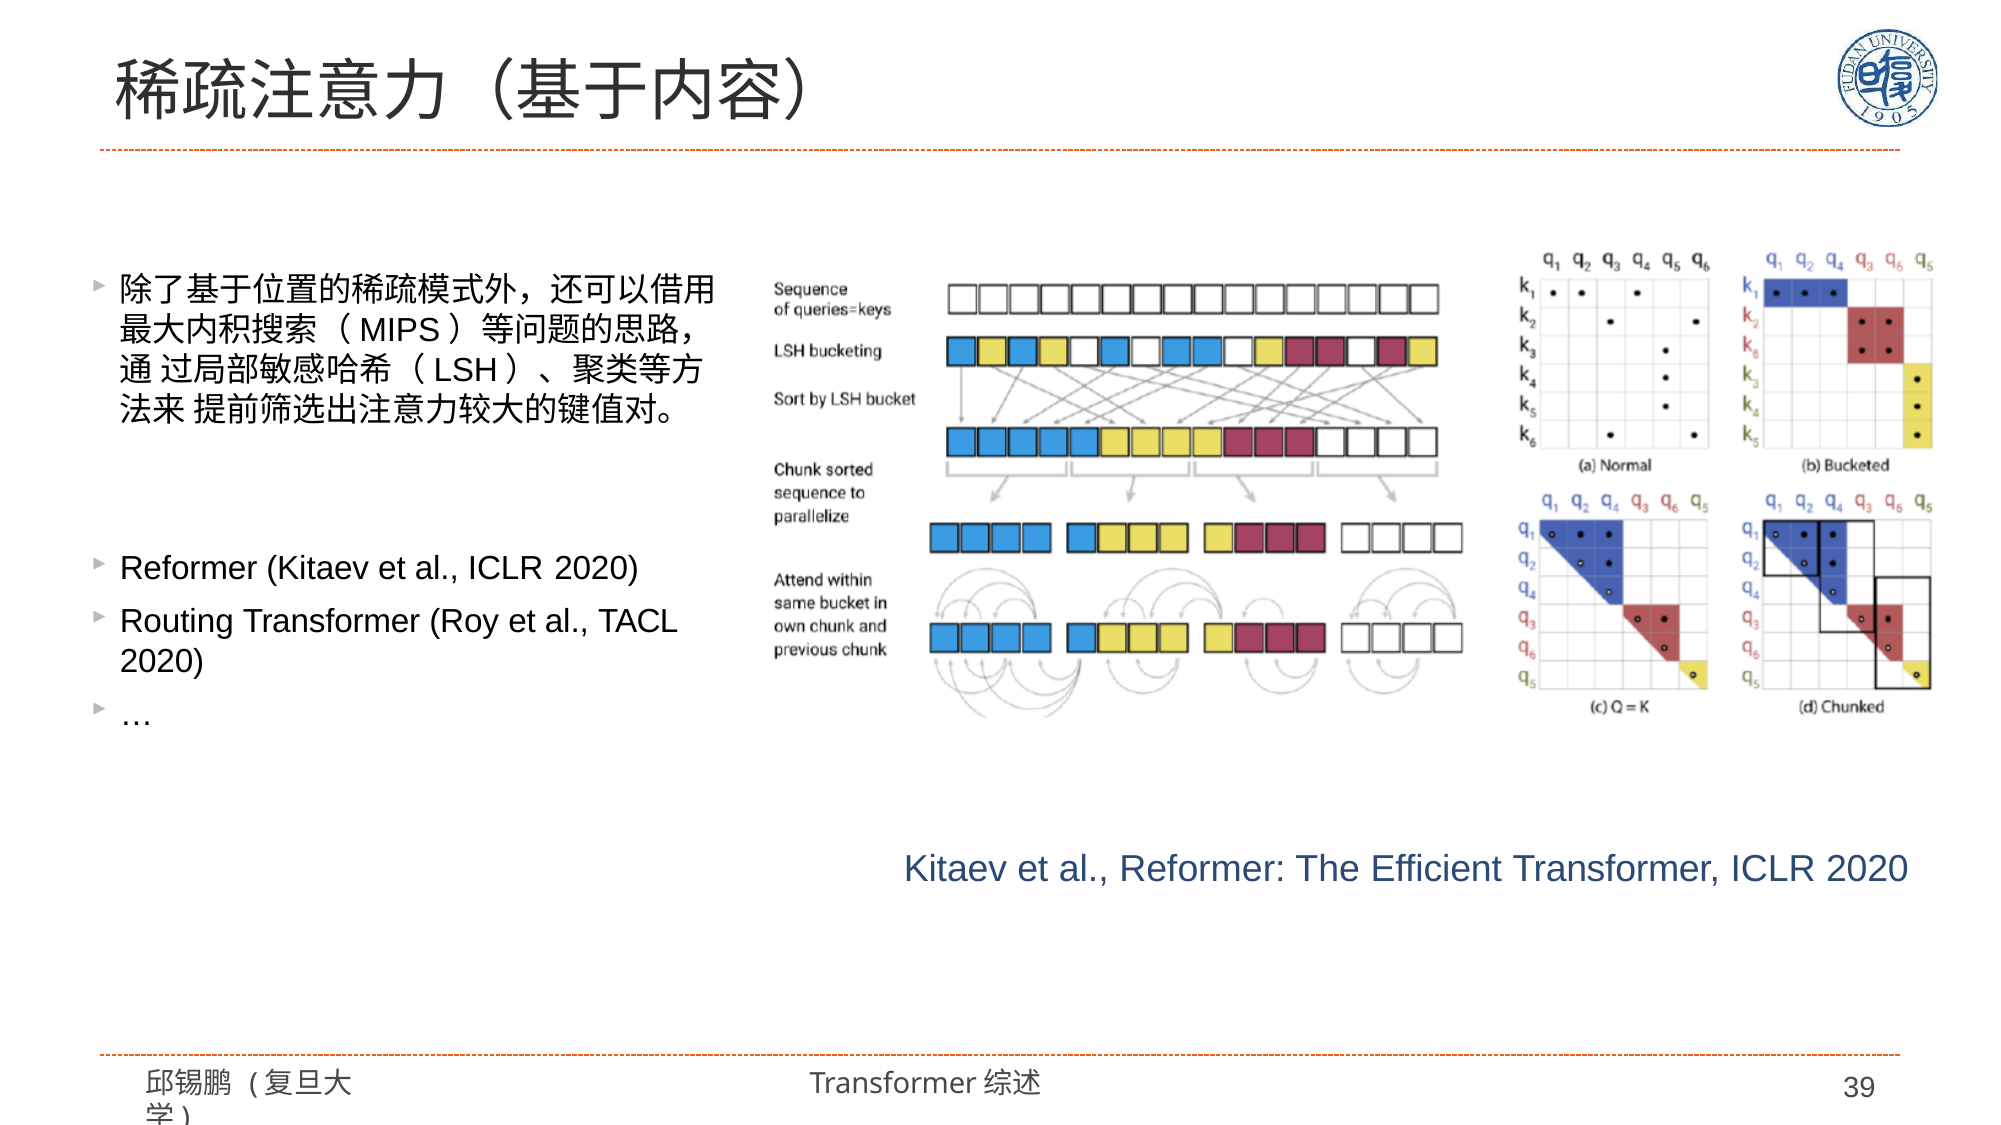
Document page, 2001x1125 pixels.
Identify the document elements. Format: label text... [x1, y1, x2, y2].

slide_number 邱锡鹏 (复旦大学) [143, 1060, 380, 1125]
text_box Kitaev et al., Reformer: The Efficient Transformer, ICLR 2020 [901, 842, 1919, 890]
text_box Reformer (Kitaev et al., ICLR 2020) Routing Transformer (Roy et al., TACL 2020) … [89, 532, 688, 732]
picture [1837, 29, 1938, 127]
footer Transformer综述 [807, 1060, 1192, 1125]
slide_number 39 [1836, 1065, 1882, 1125]
picture [742, 239, 1967, 736]
title 稀疏注意力（基于内容） [112, 45, 852, 236]
text_box 除了基于位置的稀疏模式外，还可以借用 最大内积搜索（MIPS）等问题的思路，通 过局部敏感哈希（LSH）、聚类等方法来 提前筛选出注意力较大的键值对。 [89, 266, 736, 429]
